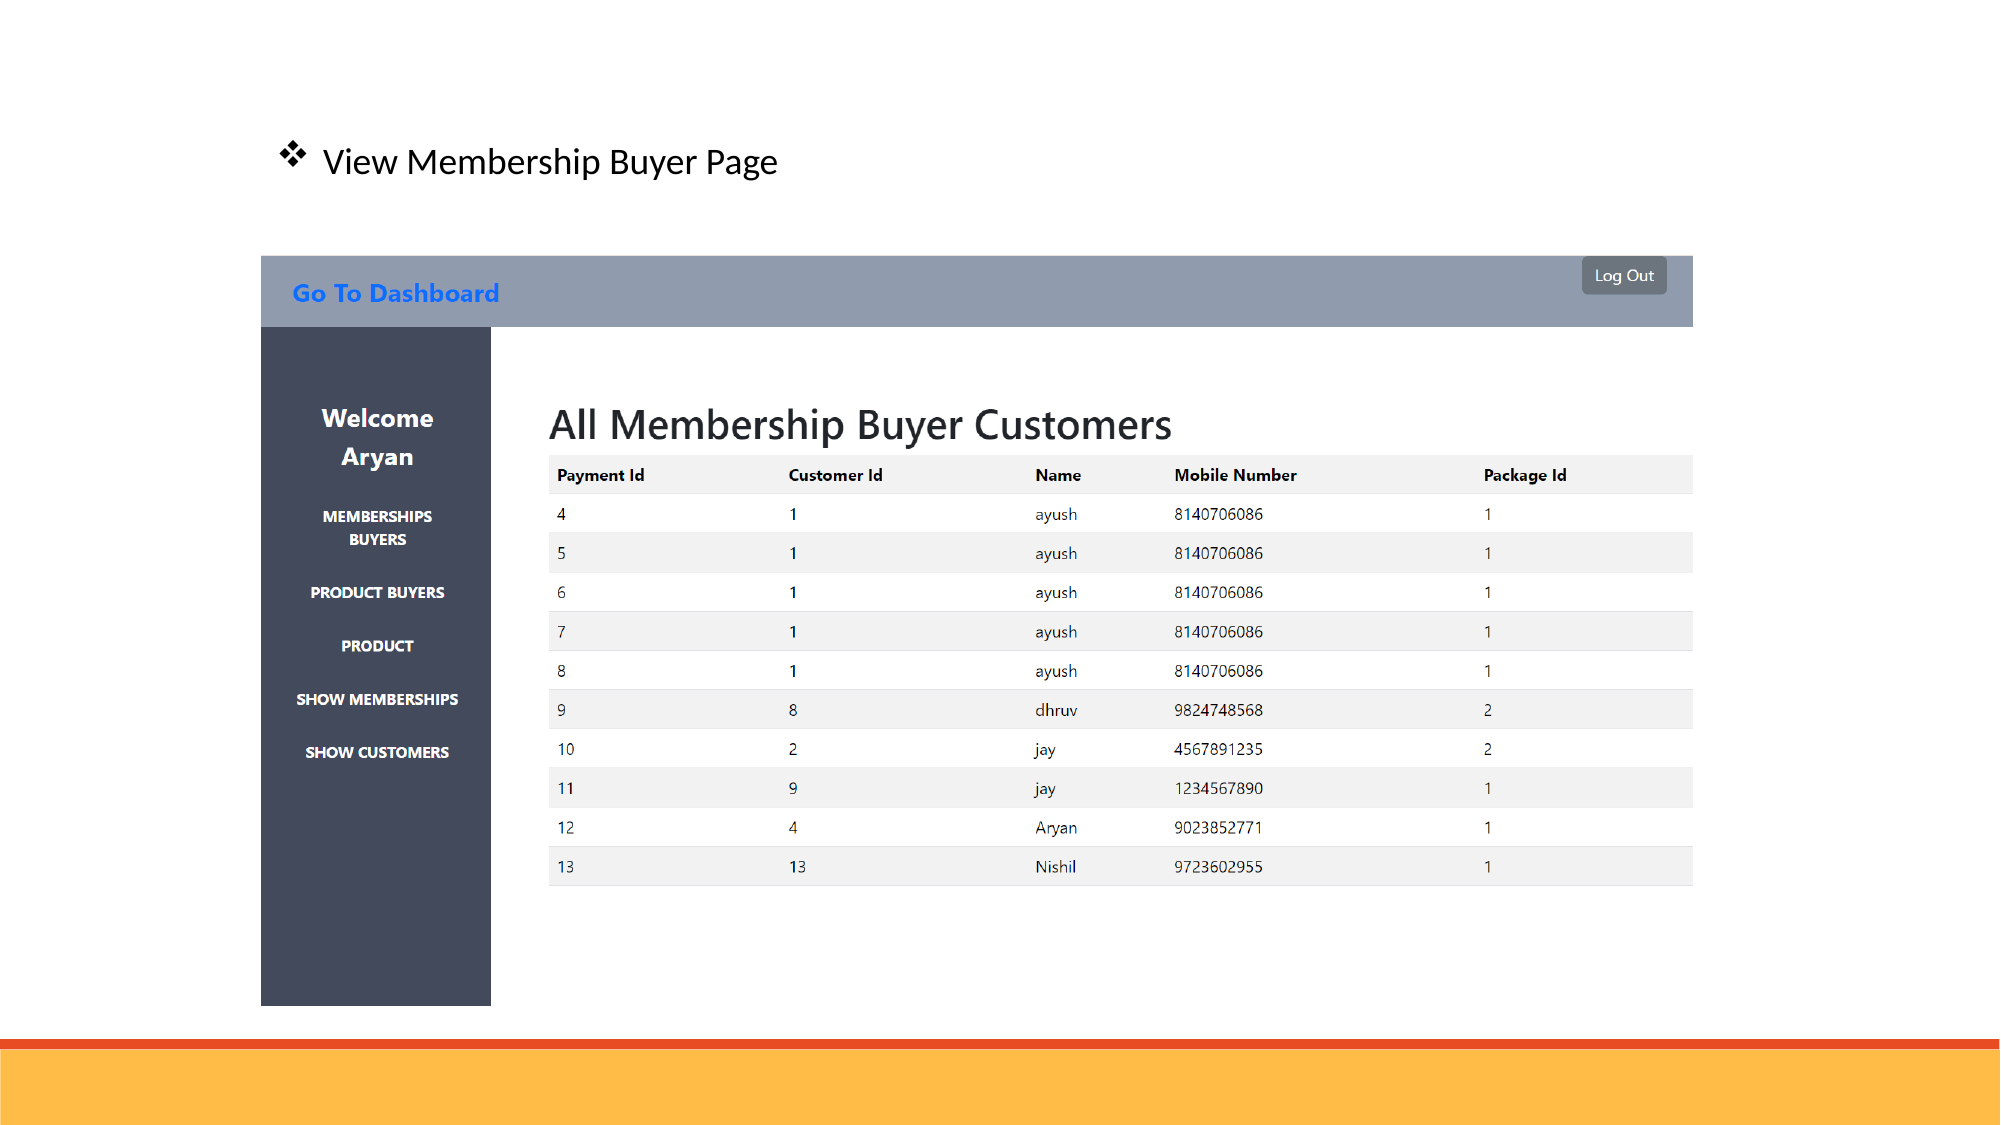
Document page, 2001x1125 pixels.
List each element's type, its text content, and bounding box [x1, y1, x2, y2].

text_box View Membership Buyer Page [261, 129, 1927, 279]
picture [260, 255, 1694, 1006]
